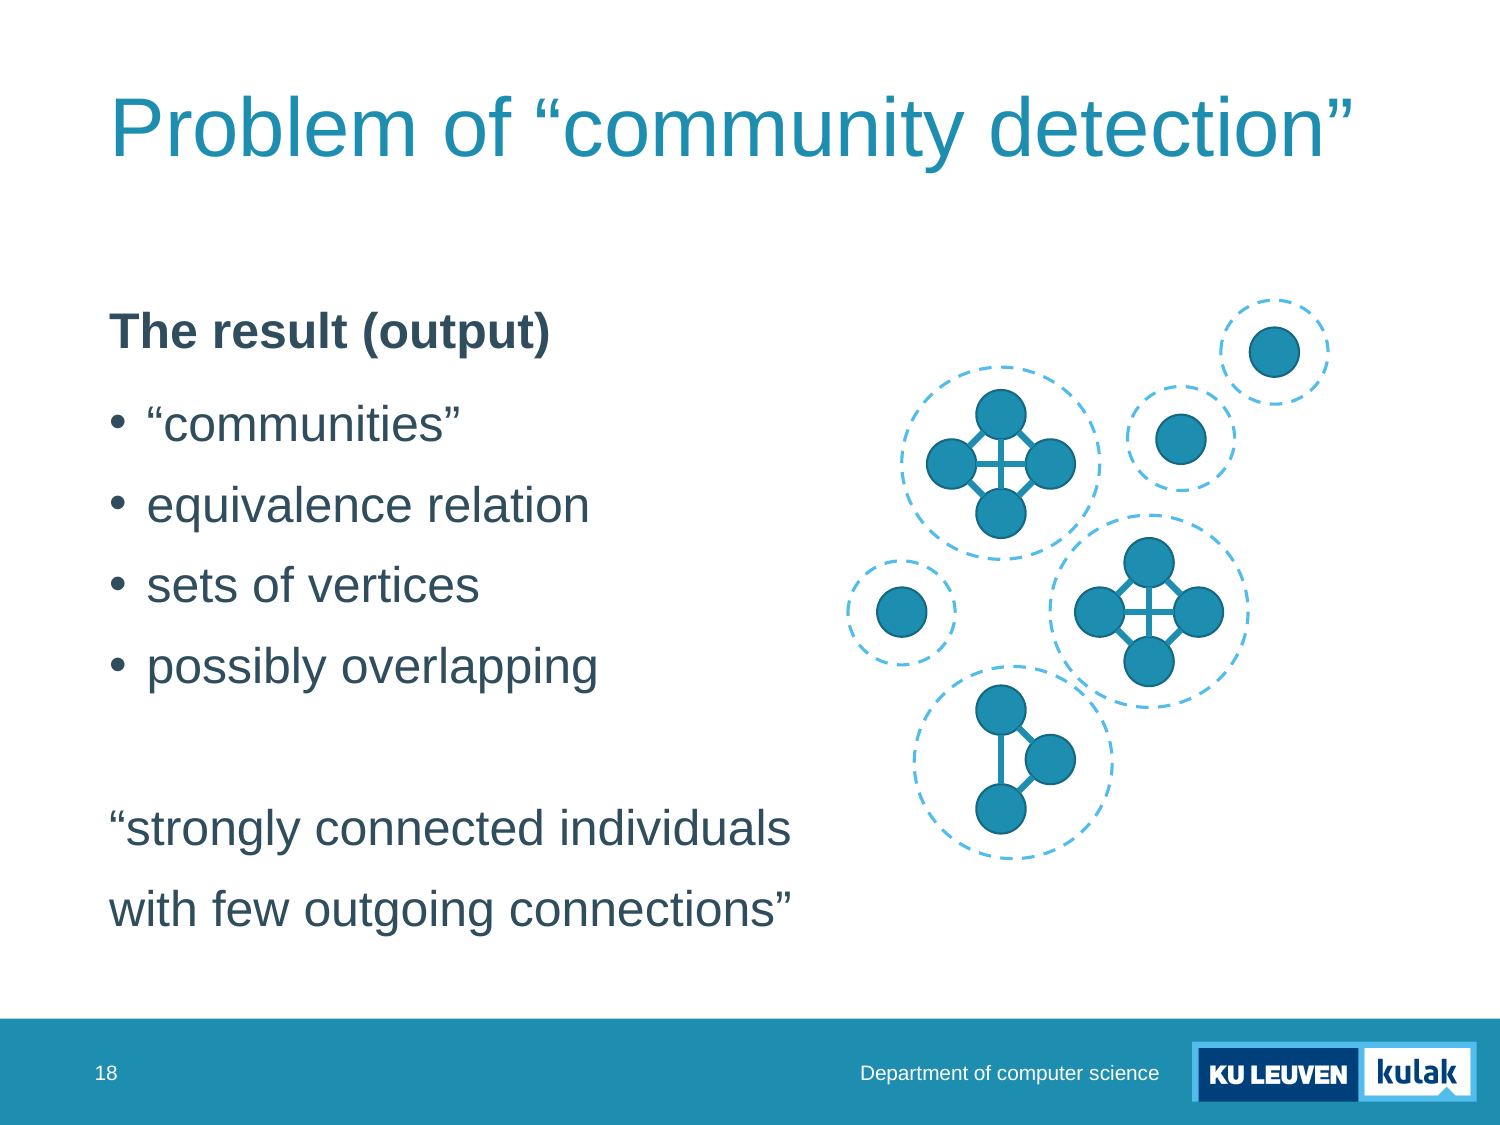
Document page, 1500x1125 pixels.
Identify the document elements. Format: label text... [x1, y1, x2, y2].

slide_number 18 [94, 1018, 201, 1125]
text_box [1166, 580, 1182, 595]
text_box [1018, 481, 1033, 496]
text_box [1219, 299, 1330, 406]
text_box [1018, 776, 1033, 792]
text_box [900, 366, 1101, 561]
list “communities” equivalence relation sets of vertices possibly overlapping “strongly connected individuals with few outgoing connections” [94, 383, 860, 993]
text_box [846, 559, 957, 666]
text_box [913, 665, 1114, 860]
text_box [969, 481, 984, 496]
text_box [1018, 432, 1033, 447]
list The result (output) [94, 271, 738, 367]
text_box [1166, 629, 1182, 645]
footer Department of computer science [583, 1018, 1190, 1125]
text_box [1049, 514, 1250, 709]
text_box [969, 432, 984, 447]
title Problem of “community detection” [94, 35, 1406, 225]
picture [1192, 1041, 1477, 1102]
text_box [1018, 727, 1033, 743]
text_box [1117, 629, 1132, 645]
text_box [1126, 385, 1236, 492]
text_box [1117, 580, 1132, 595]
